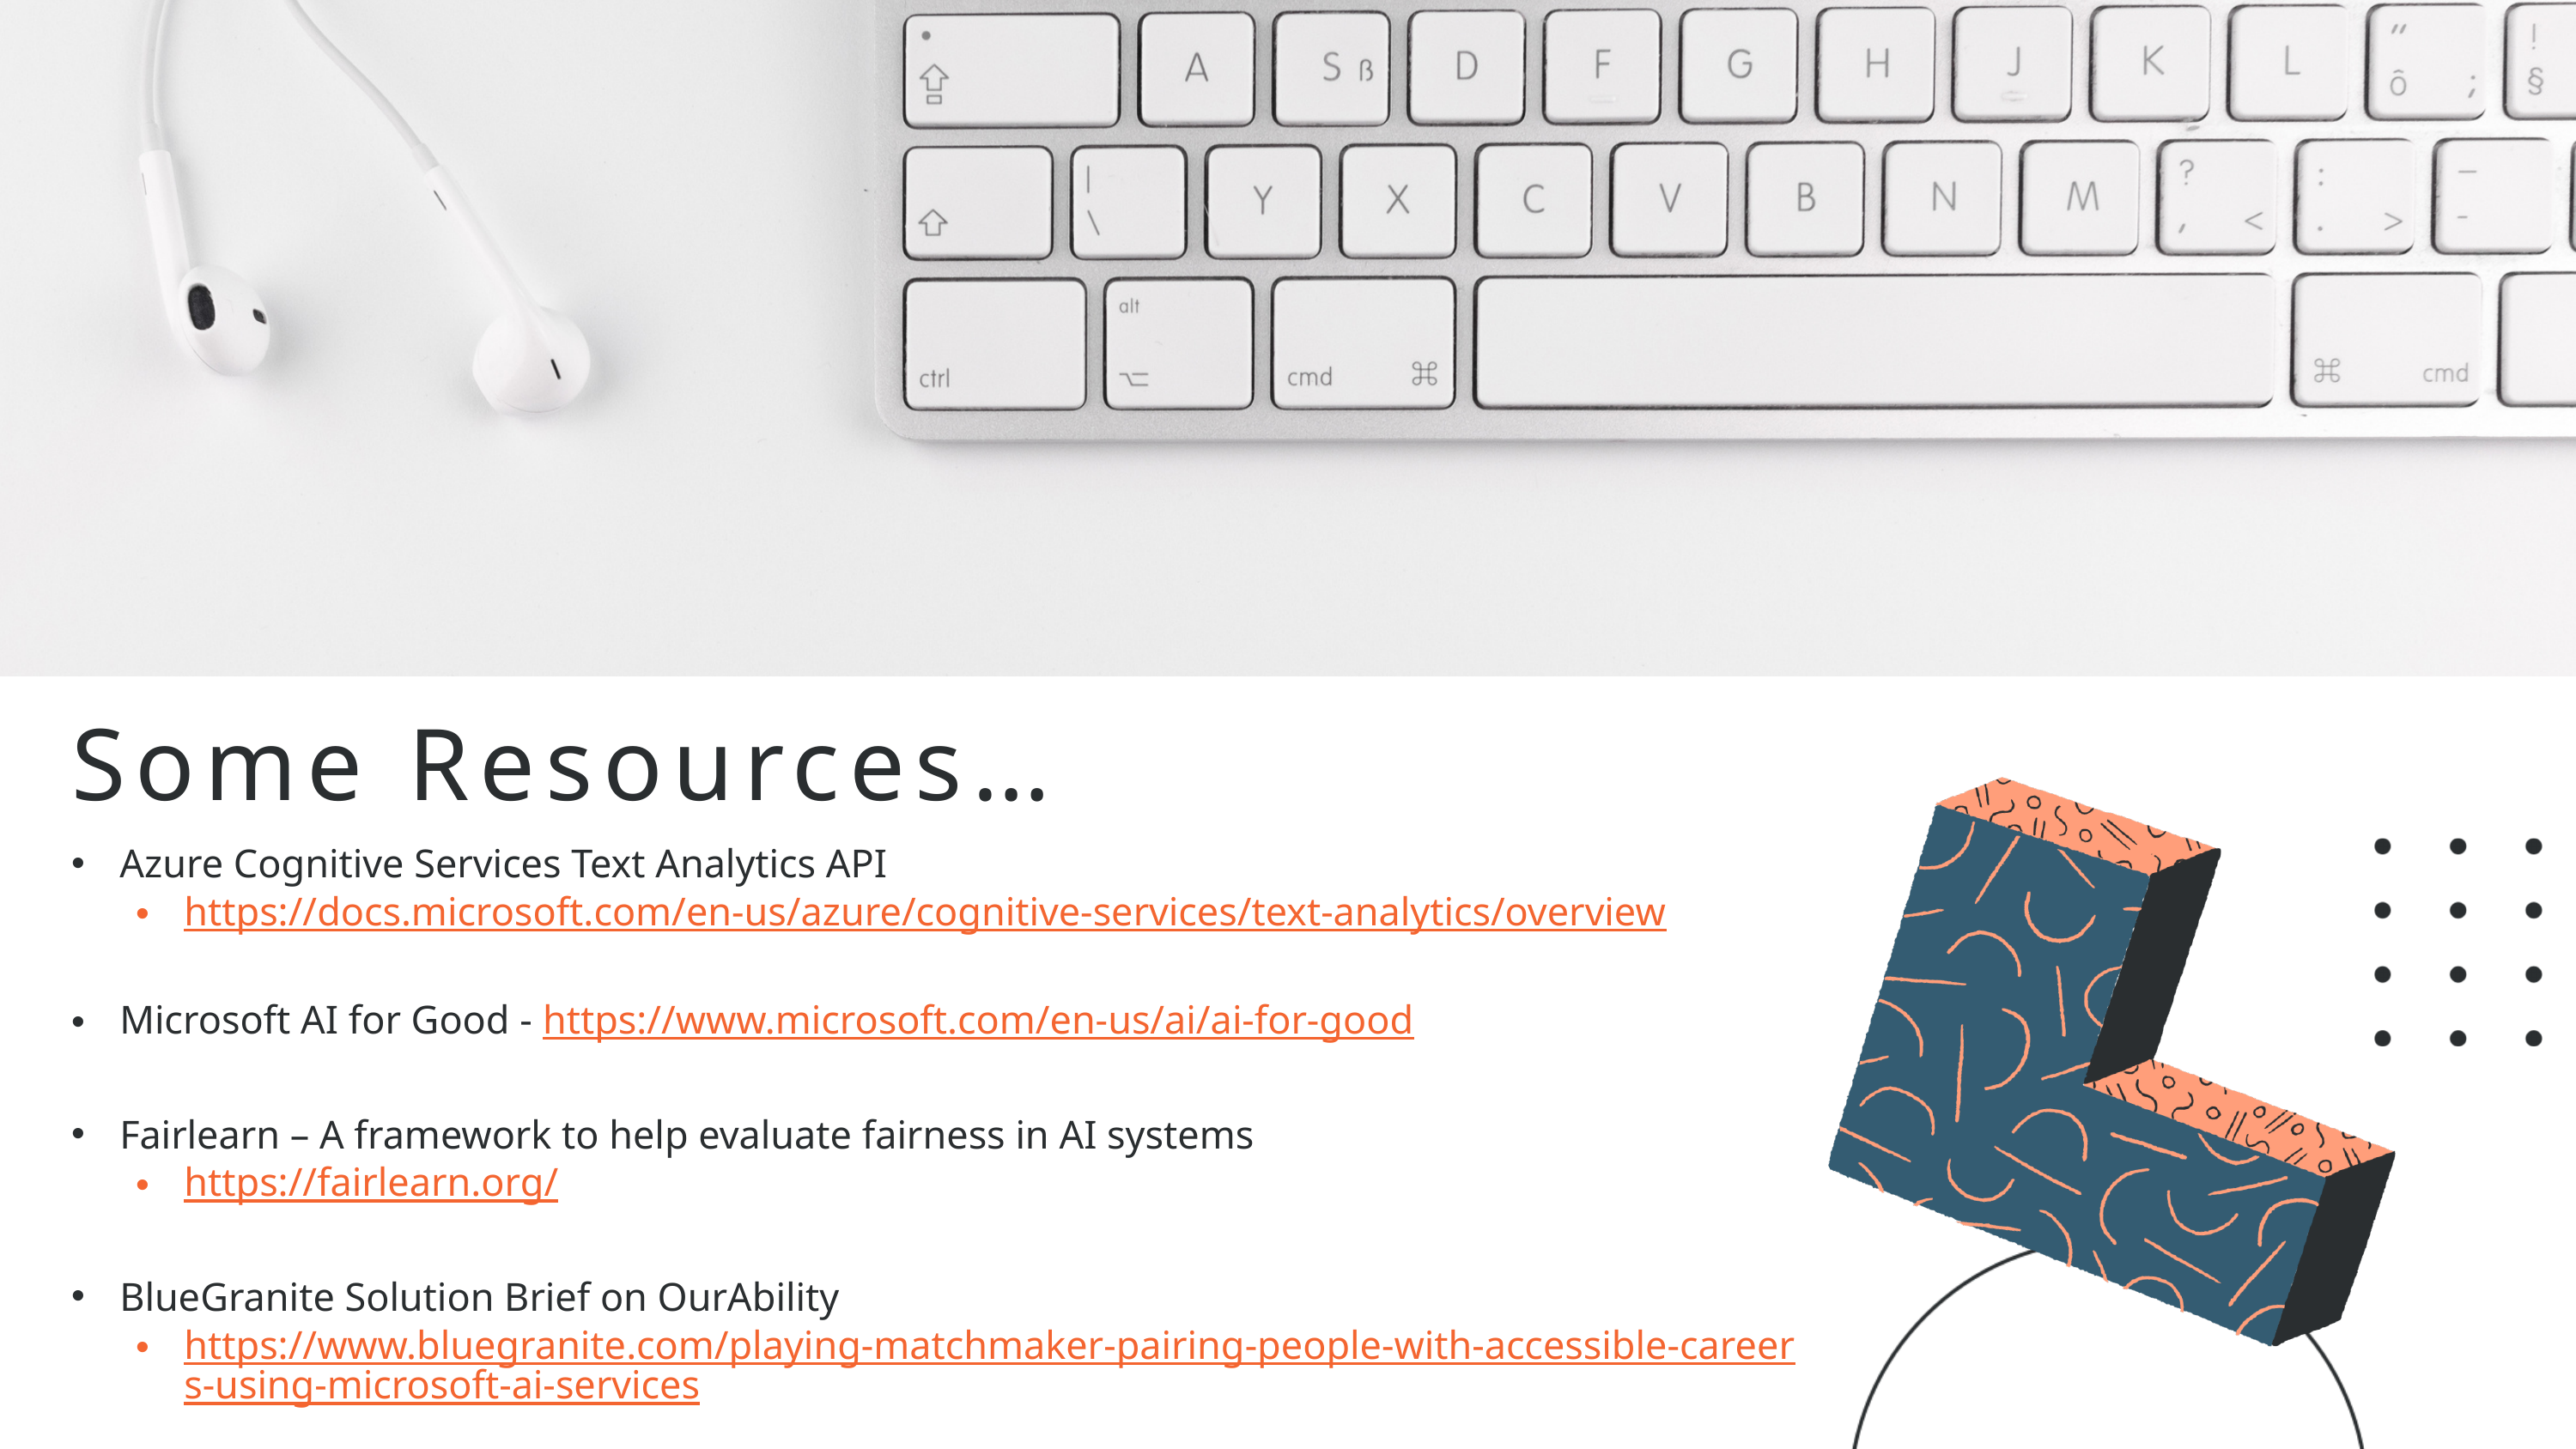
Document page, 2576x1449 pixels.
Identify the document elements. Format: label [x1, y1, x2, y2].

picture [0, 0, 2576, 676]
picture [1808, 722, 2576, 1449]
text_box [70, 701, 1808, 1449]
